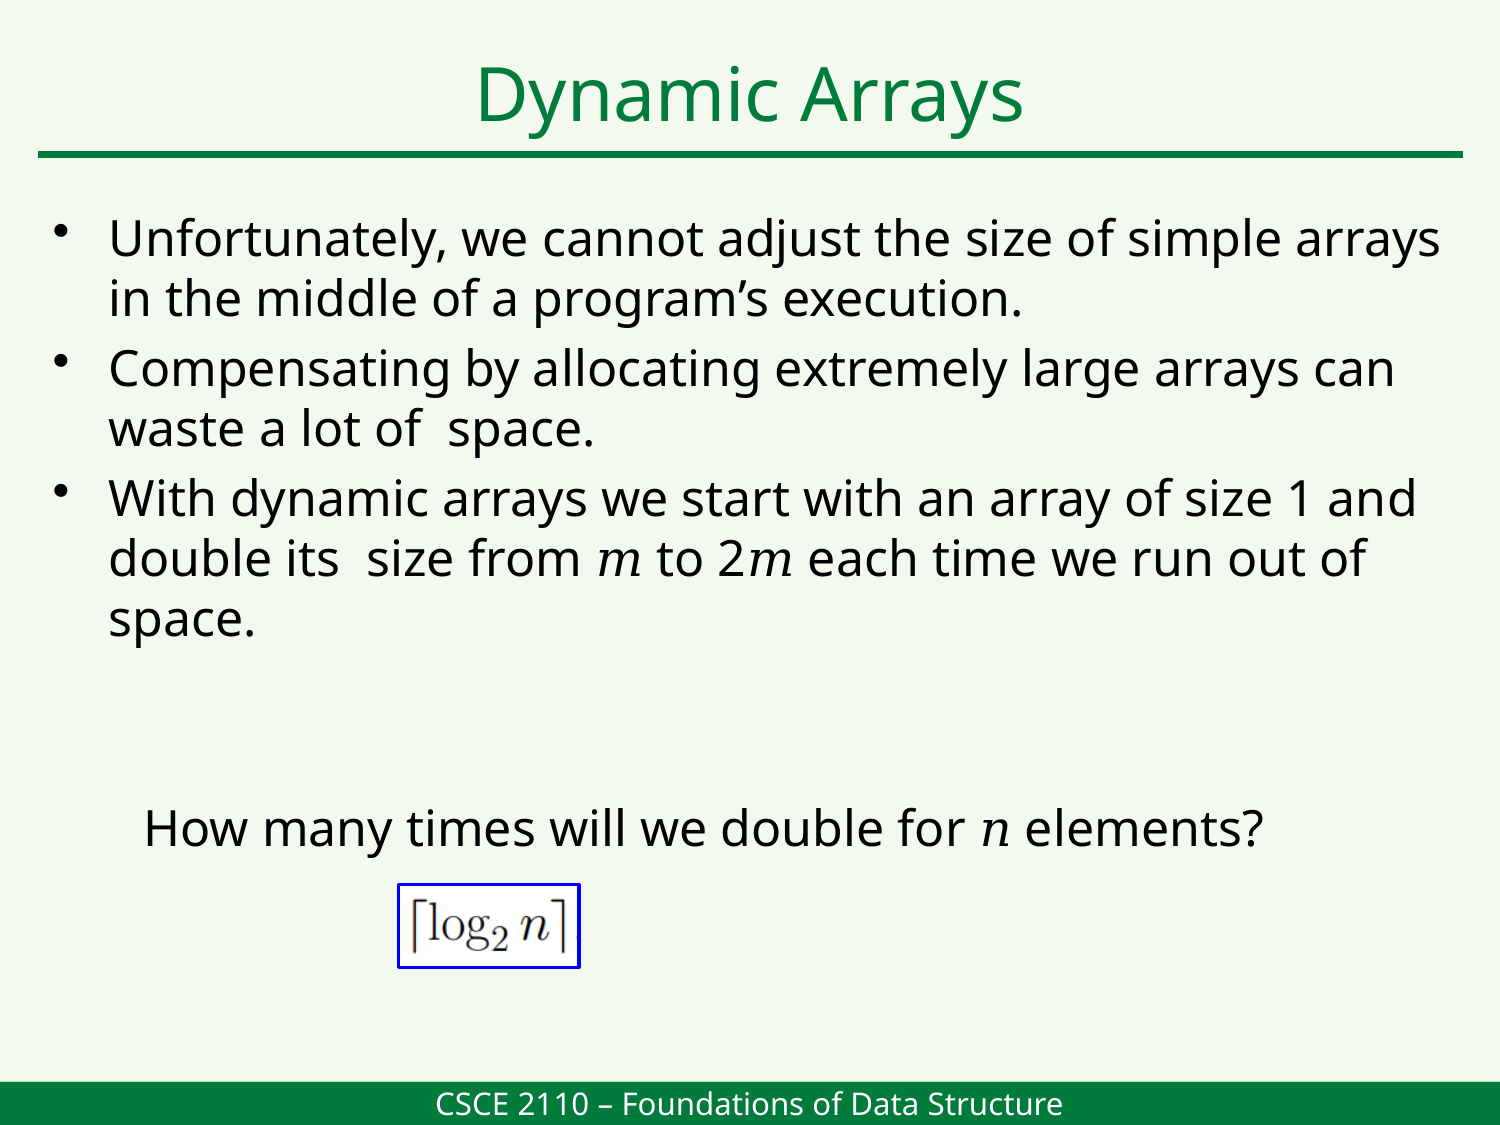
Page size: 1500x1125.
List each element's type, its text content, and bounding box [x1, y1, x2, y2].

text_box Unfortunately, we cannot adjust the size of simple arrays in the middle of a program’s execution. Compensating by allocating extremely large arrays can waste a lot of space. With dynamic arrays we start with an array of size 1 and double its size from 𝑚 to 2𝑚 each time we run out of space. How many times will we double for 𝑛 elements? [37, 199, 1463, 902]
text_box Dynamic Arrays [36, 27, 1463, 155]
picture [400, 885, 578, 966]
